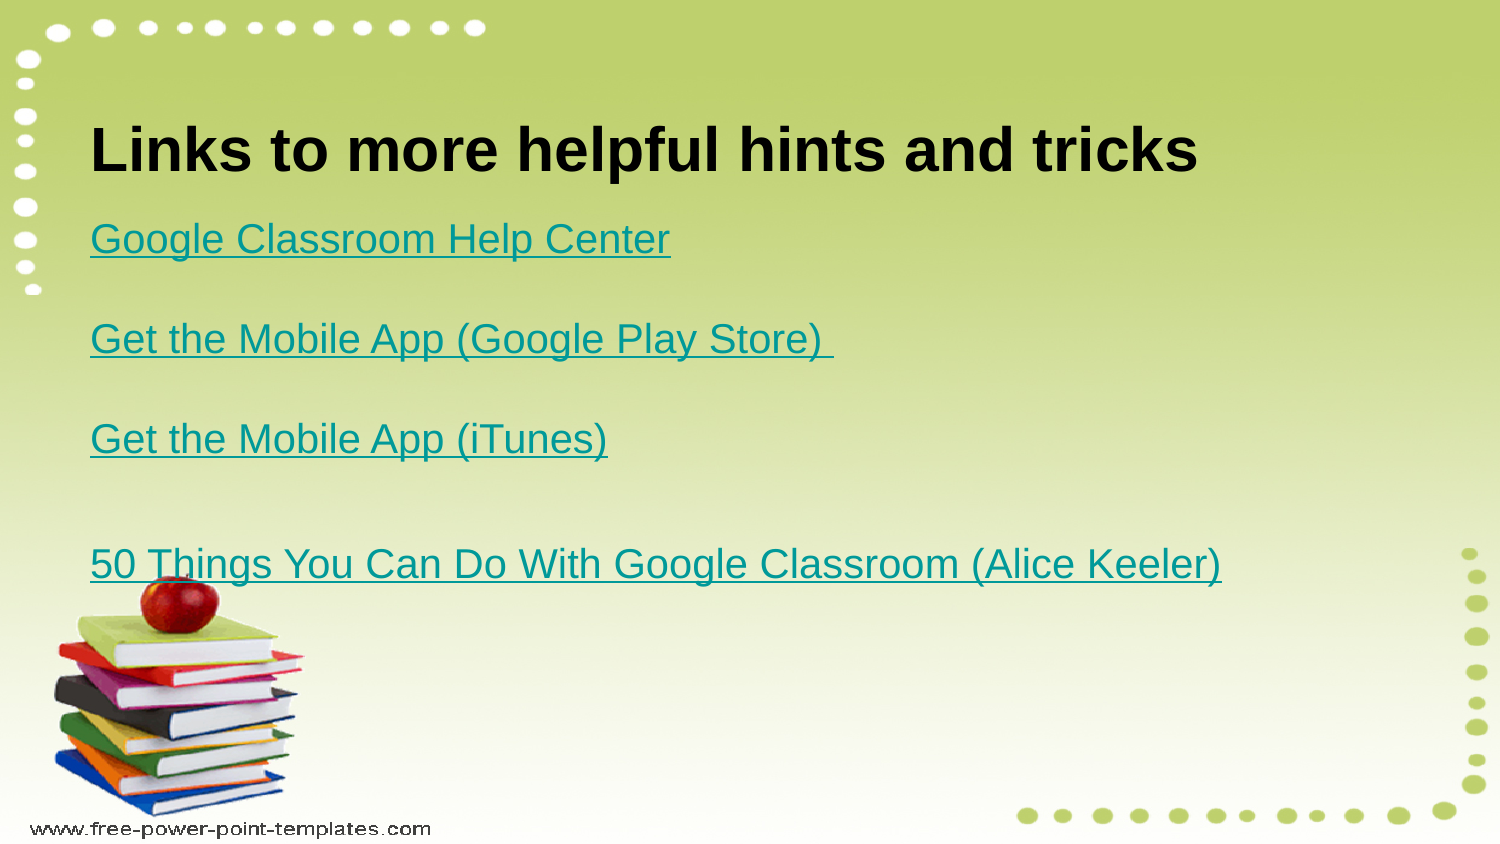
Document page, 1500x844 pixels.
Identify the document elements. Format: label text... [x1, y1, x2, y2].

title Links to more helpful hints and tricks [75, 58, 1425, 196]
picture [0, 0, 1500, 844]
list Google Classroom Help Center Get the Mobile App (Google Play Store) Get the Mobile App (iTunes) 50 Things You Can Do With Google Classroom (Alice Keeler) [75, 196, 1425, 809]
